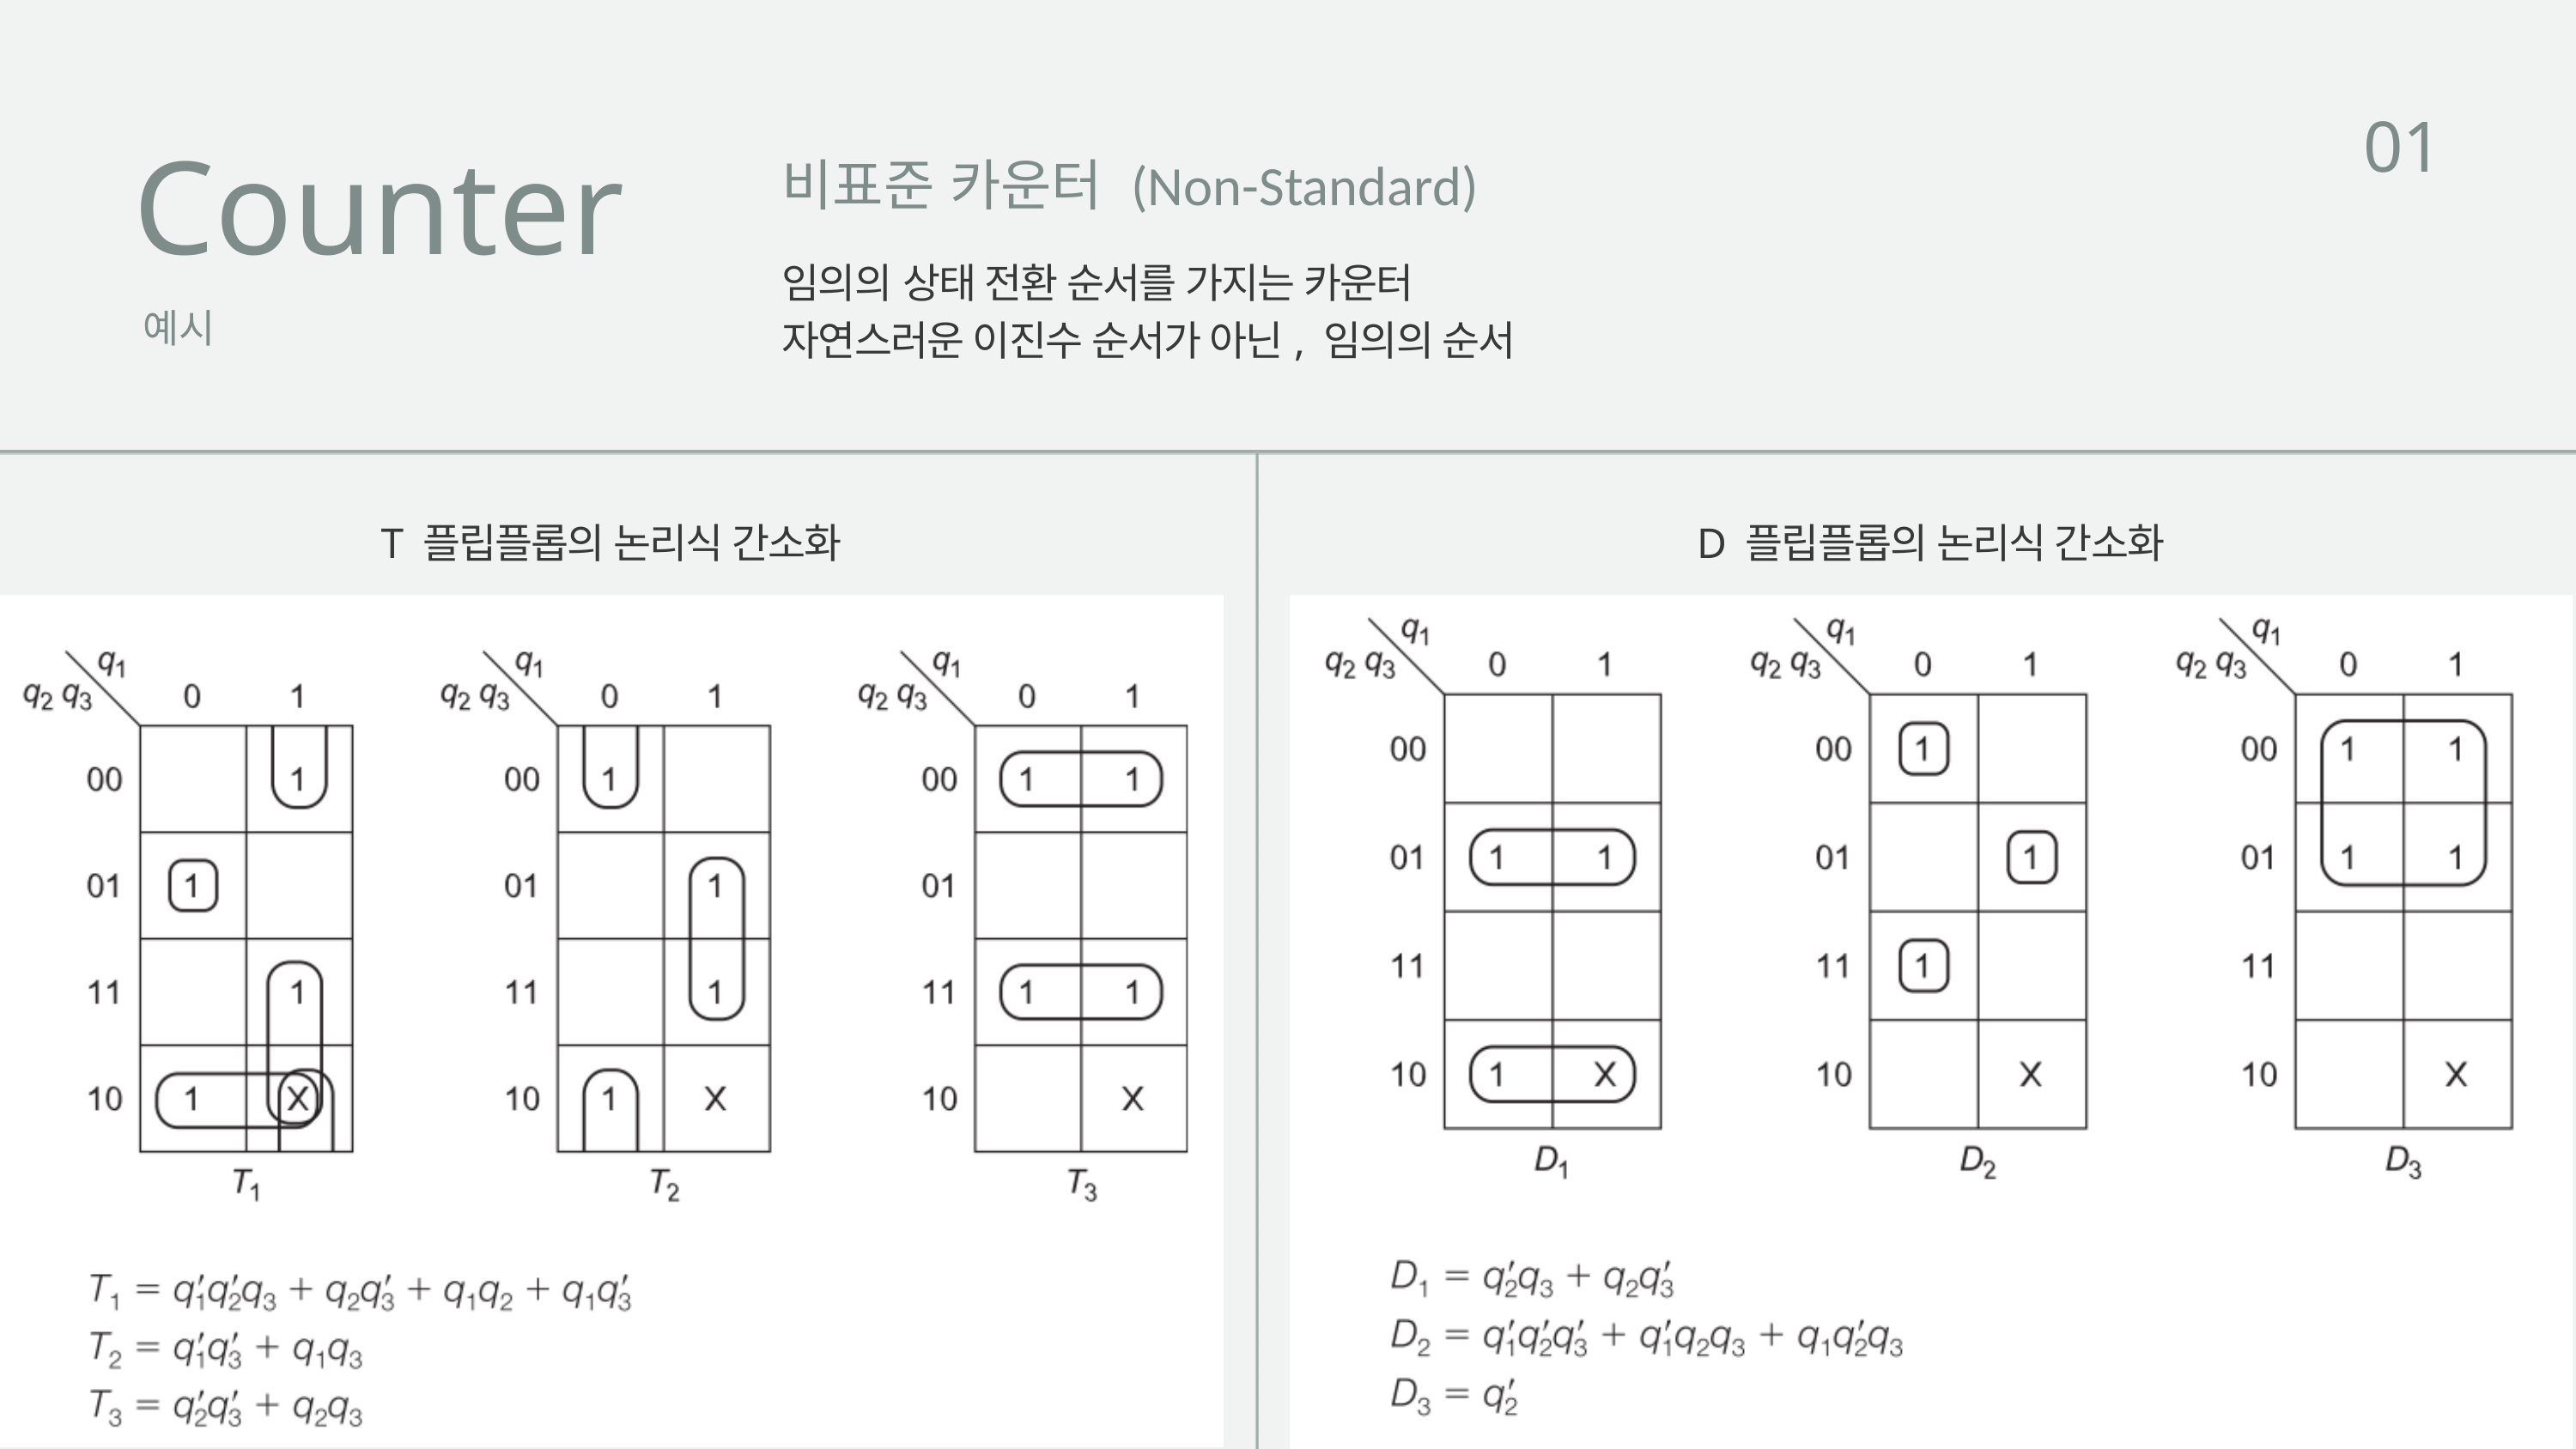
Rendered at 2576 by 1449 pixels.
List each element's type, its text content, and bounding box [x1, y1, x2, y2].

text_box 예시 [143, 307, 607, 360]
text_box 임의의 상태 전환 순서를 가지는 카운터 자연스러운 이진수 순서가 아닌, 임의의 순서 [781, 249, 1958, 365]
text_box T 플립플롭의 논리식 간소화 [0, 478, 1224, 595]
text_box 01 [2363, 101, 2506, 201]
text_box 비표준 카운터 (Non-Standard) [782, 138, 1597, 218]
text_box D 플립플롭의 논리식 간소화 [1289, 478, 2573, 597]
text_box Counter [133, 125, 782, 307]
picture [0, 450, 2576, 1449]
